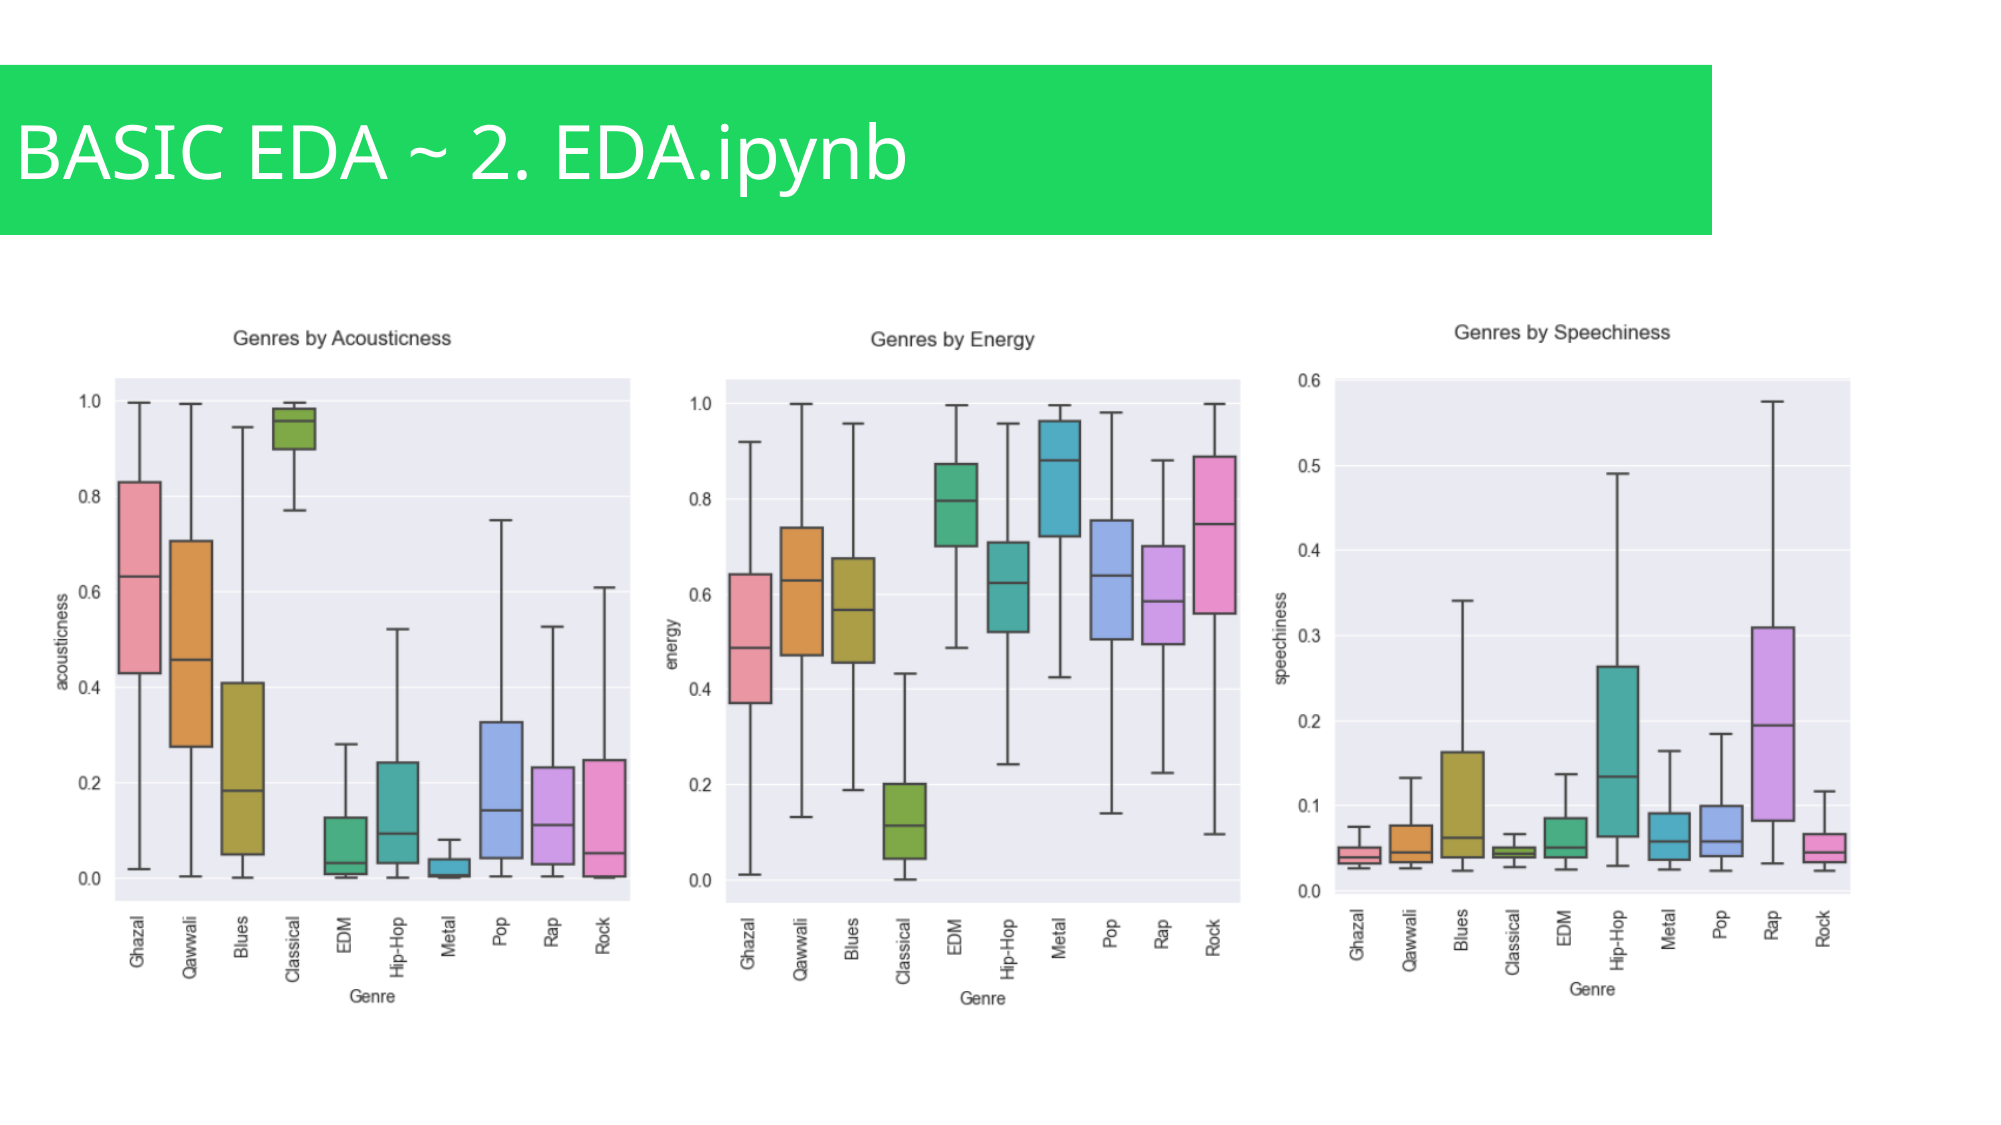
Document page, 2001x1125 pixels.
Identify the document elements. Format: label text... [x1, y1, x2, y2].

text_box BASIC EDA ~ 2. EDA.ipynb [0, 64, 1713, 236]
picture [44, 323, 639, 1015]
picture [656, 323, 1248, 1010]
picture [1265, 316, 1858, 1009]
